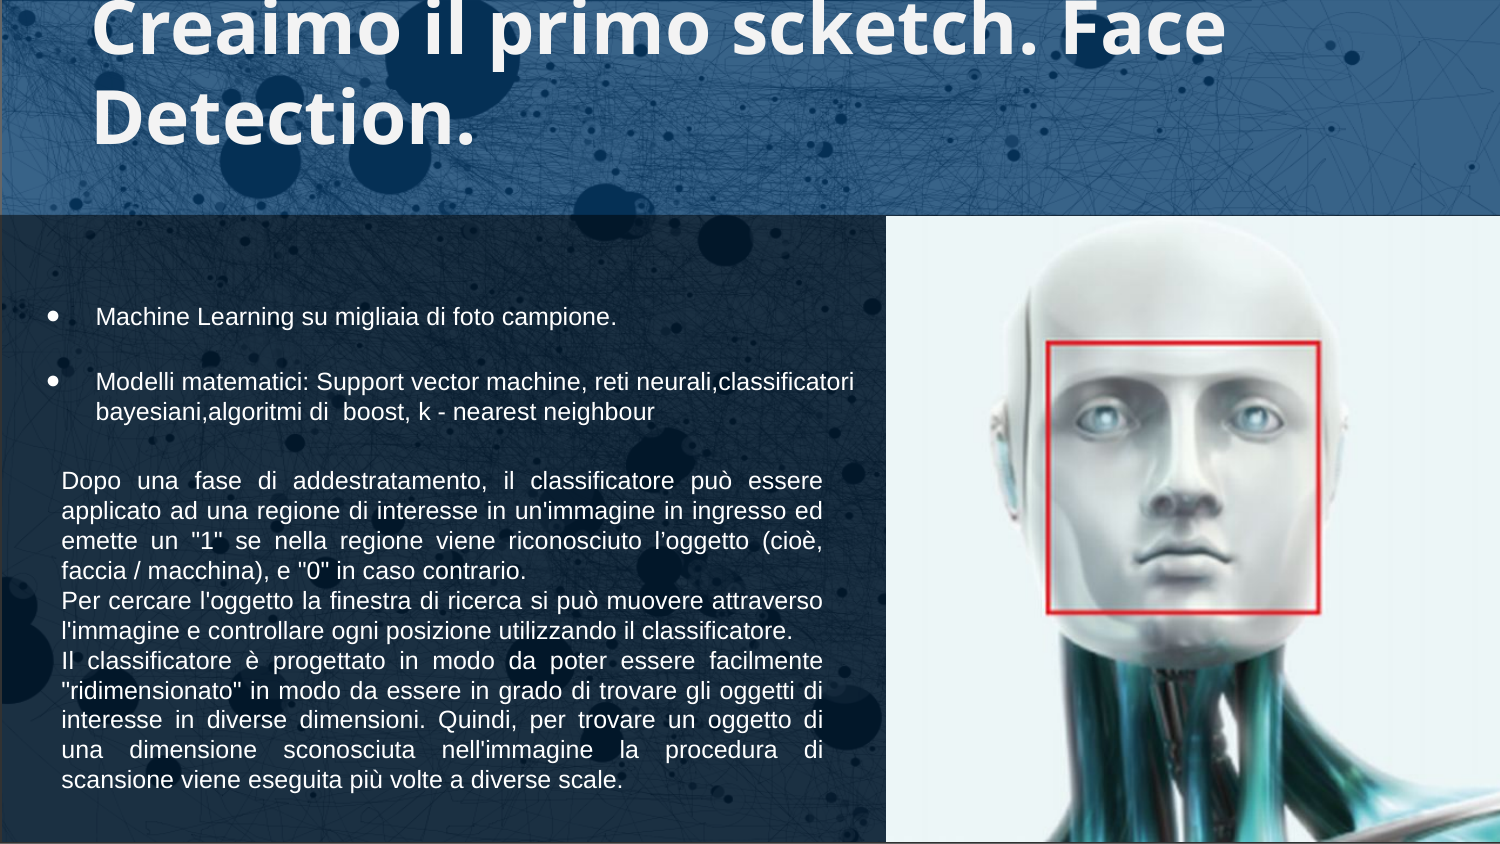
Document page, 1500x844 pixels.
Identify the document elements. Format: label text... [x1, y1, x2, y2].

text_box [0, 0, 1500, 214]
text_box [0, 214, 1500, 843]
title Creaimo il primo scketch. Face Detection. [75, 33, 1425, 175]
text_box Dopo una fase di addestratamento, il classificatore può essere applicato ad una regione di interesse in un'immagine in ingresso ed emette un "1" se nella regione viene riconosciuto l’oggetto (cioè, faccia / macchina), e "0" in caso contrario. Per cercare l'oggetto la finestra di ricerca si può muovere attraverso l'immagine e controllare ogni posizione utilizzando il classificatore. Il classificatore è progettato in modo da poter essere facilmente "ridimensionato" in modo da essere in grado di trovare gli oggetti di interesse in diverse dimensioni. Quindi, per trovare un oggetto di una dimensione sconosciuta nell'immagine la procedura di scansione viene eseguita più volte a diverse scale. [46, 449, 840, 808]
text_box Machine Learning su migliaia di foto campione. Modelli matematici: Support vector machine, reti neurali,classificatori bayesiani,algoritmi di boost, k - nearest neighbour [5, 250, 881, 841]
picture [886, 216, 1500, 842]
